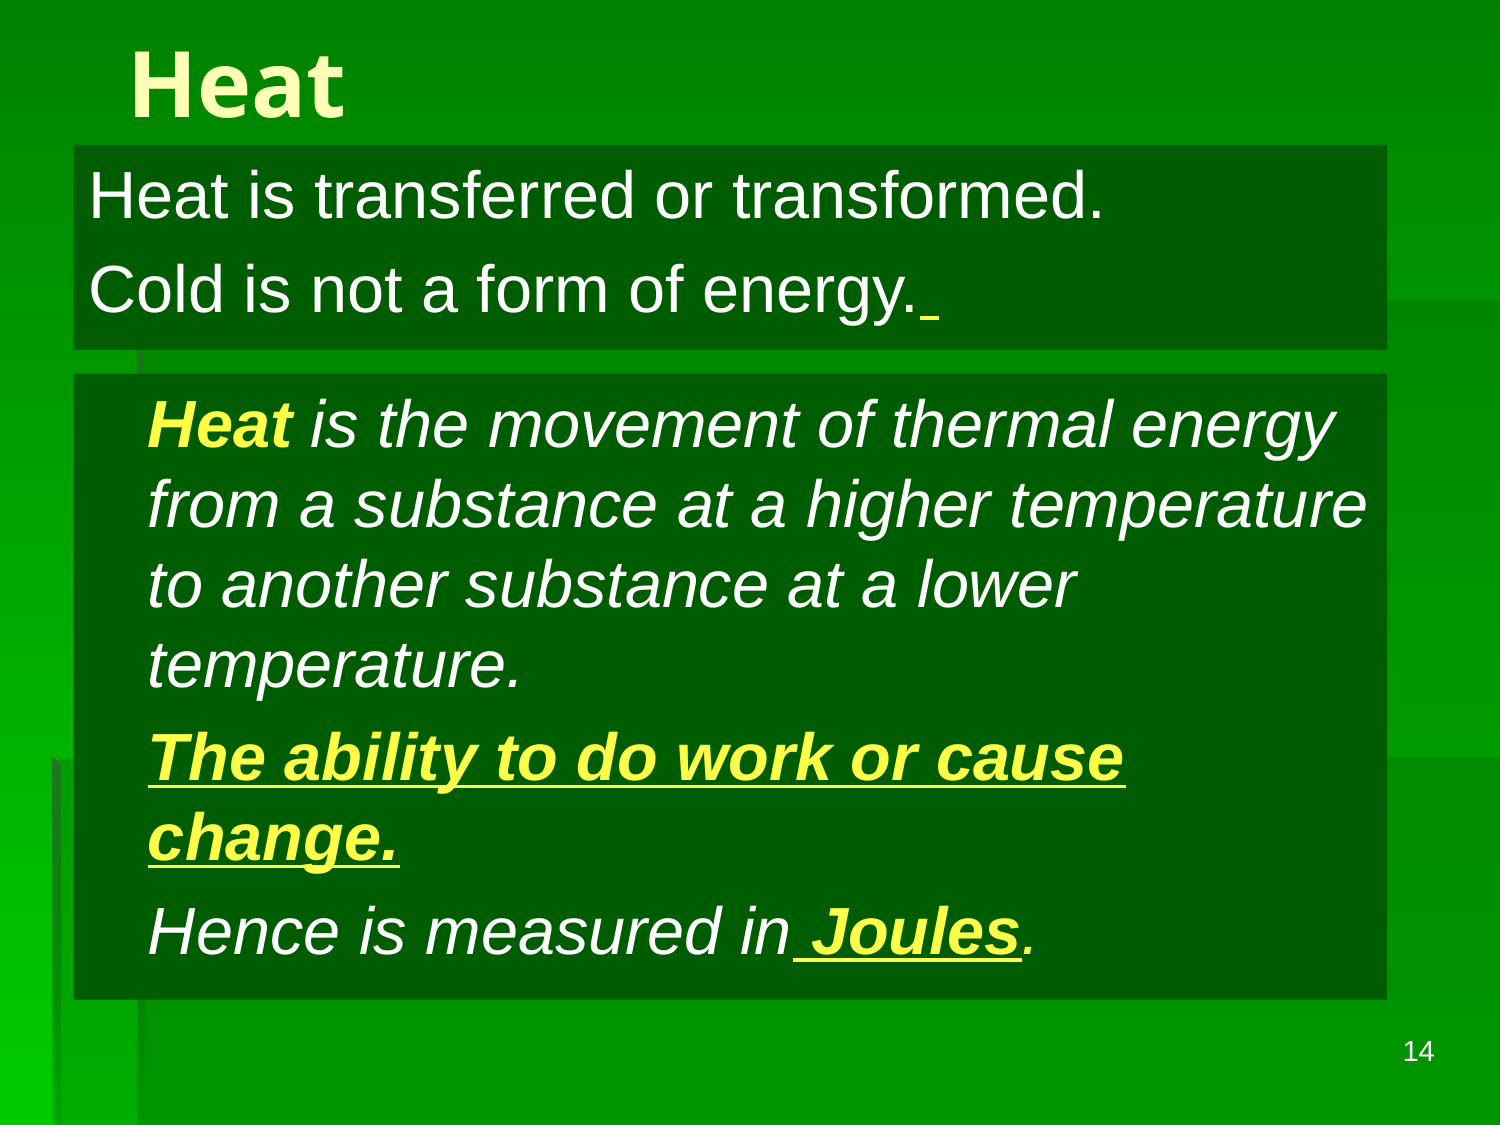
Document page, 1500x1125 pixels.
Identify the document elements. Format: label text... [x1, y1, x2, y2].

text_box Heat is transferred or transformed. Cold is not a form of energy. [73, 144, 1388, 350]
slide_number 14 [1137, 1024, 1451, 1103]
list Heat is the movement of thermal energy from a substance at a higher temperature to another substance at a lower temperature. The ability to do work or cause change. Hence is measured in Joules. [73, 373, 1388, 1000]
title Heat [111, 0, 1388, 144]
